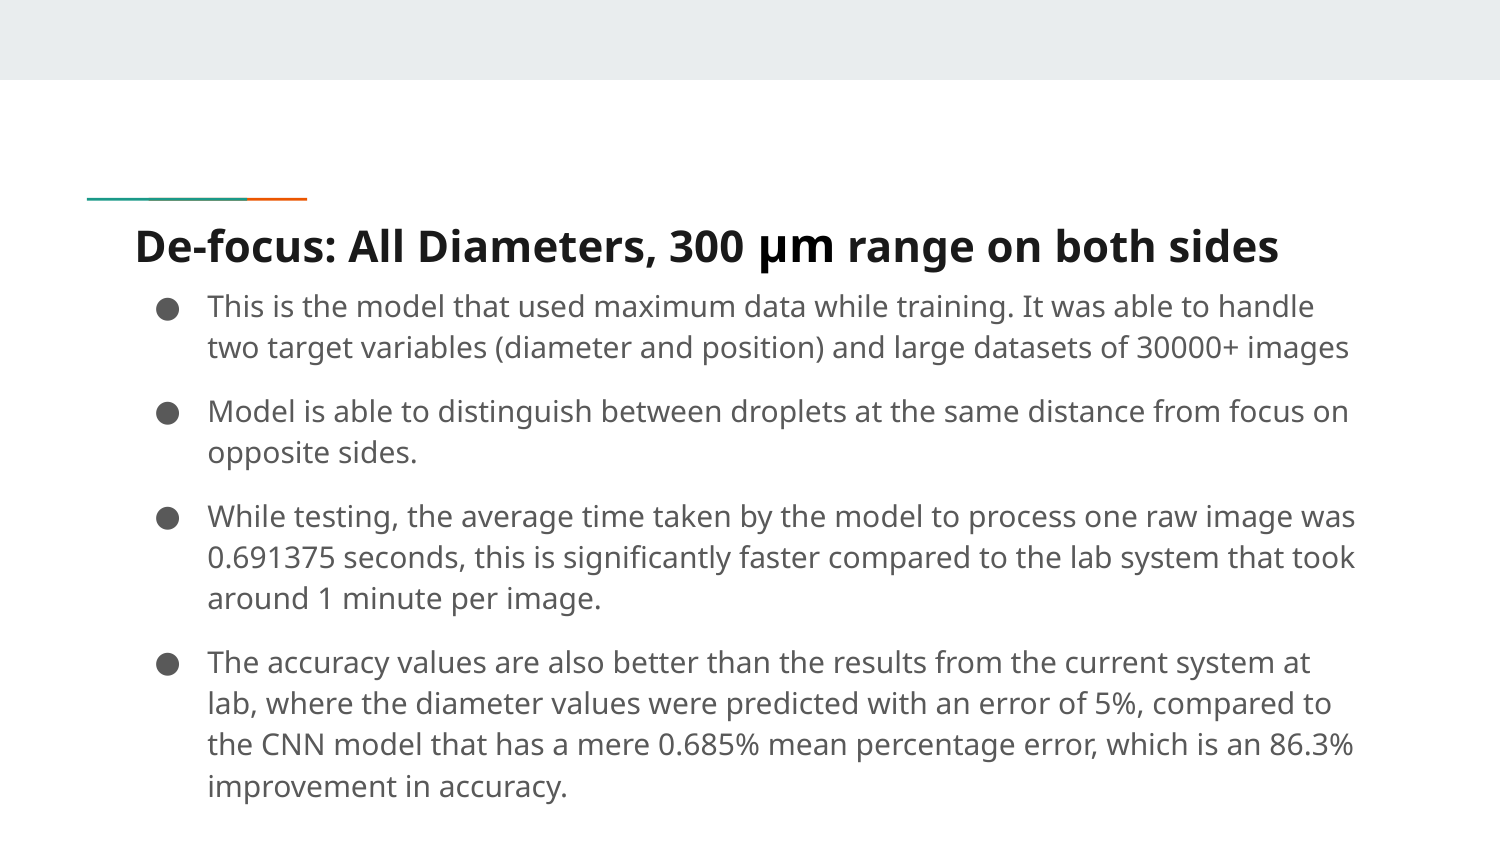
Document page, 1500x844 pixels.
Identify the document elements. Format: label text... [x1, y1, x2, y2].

list This is the model that used maximum data while training. It was able to handle two target variables (diameter and position) and large datasets of 30000+ images Model is able to distinguish between droplets at the same distance from focus on opposite sides. While testing, the average time taken by the model to process one raw image was 0.691375 seconds, this is significantly faster compared to the lab system that took around 1 minute per image. The accuracy values are also better than the results from the current system at lab, where the diameter values were predicted with an error of 5%, compared to the CNN model that has a mere 0.685% mean percentage error, which is an 86.3% improvement in accuracy. [119, 267, 1381, 828]
title De-focus: All Diameters, 300 µm range on both sides [119, 200, 1381, 267]
